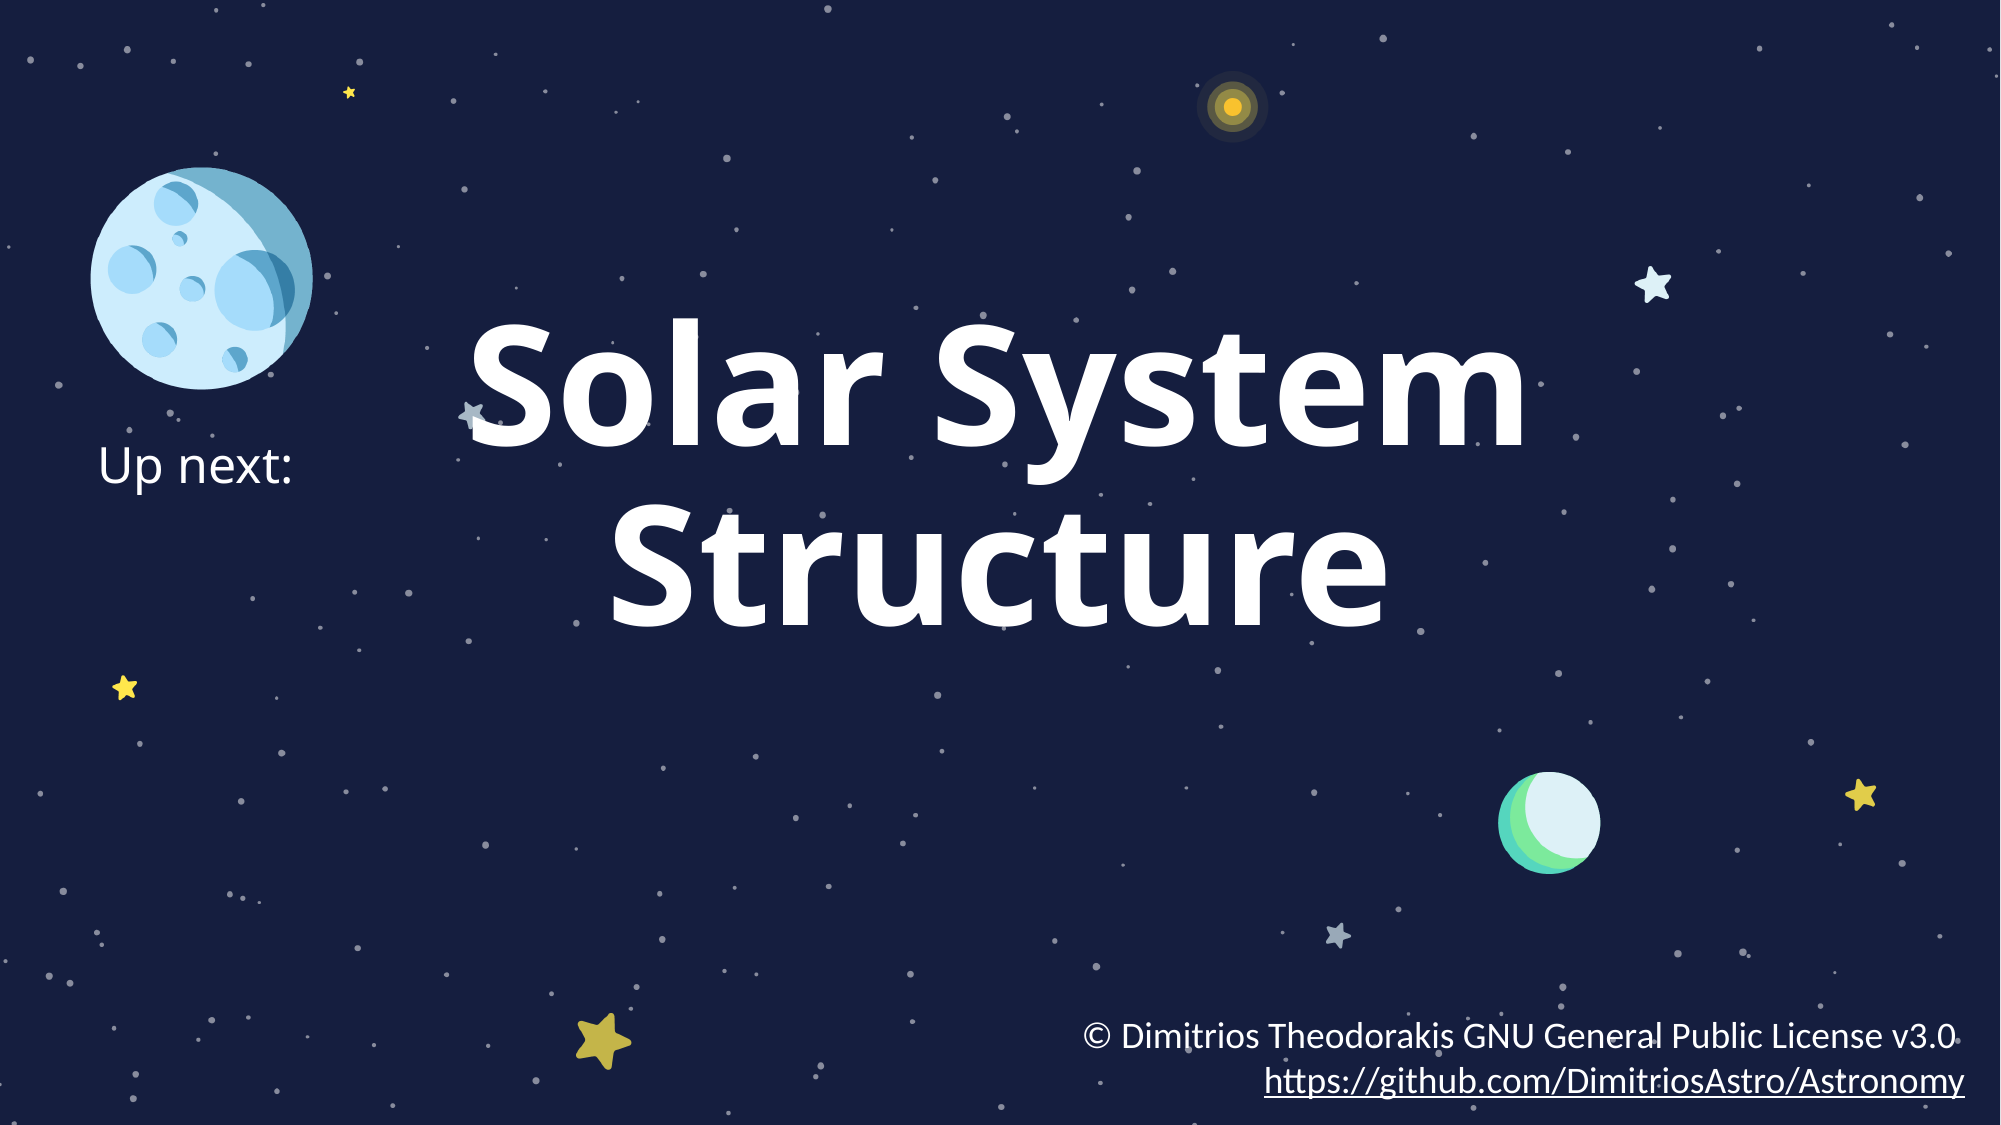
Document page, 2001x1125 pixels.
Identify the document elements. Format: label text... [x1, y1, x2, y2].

title Solar System Structure [143, 277, 1857, 669]
picture [0, 0, 2001, 1125]
subtitle Up next: [32, 432, 359, 536]
